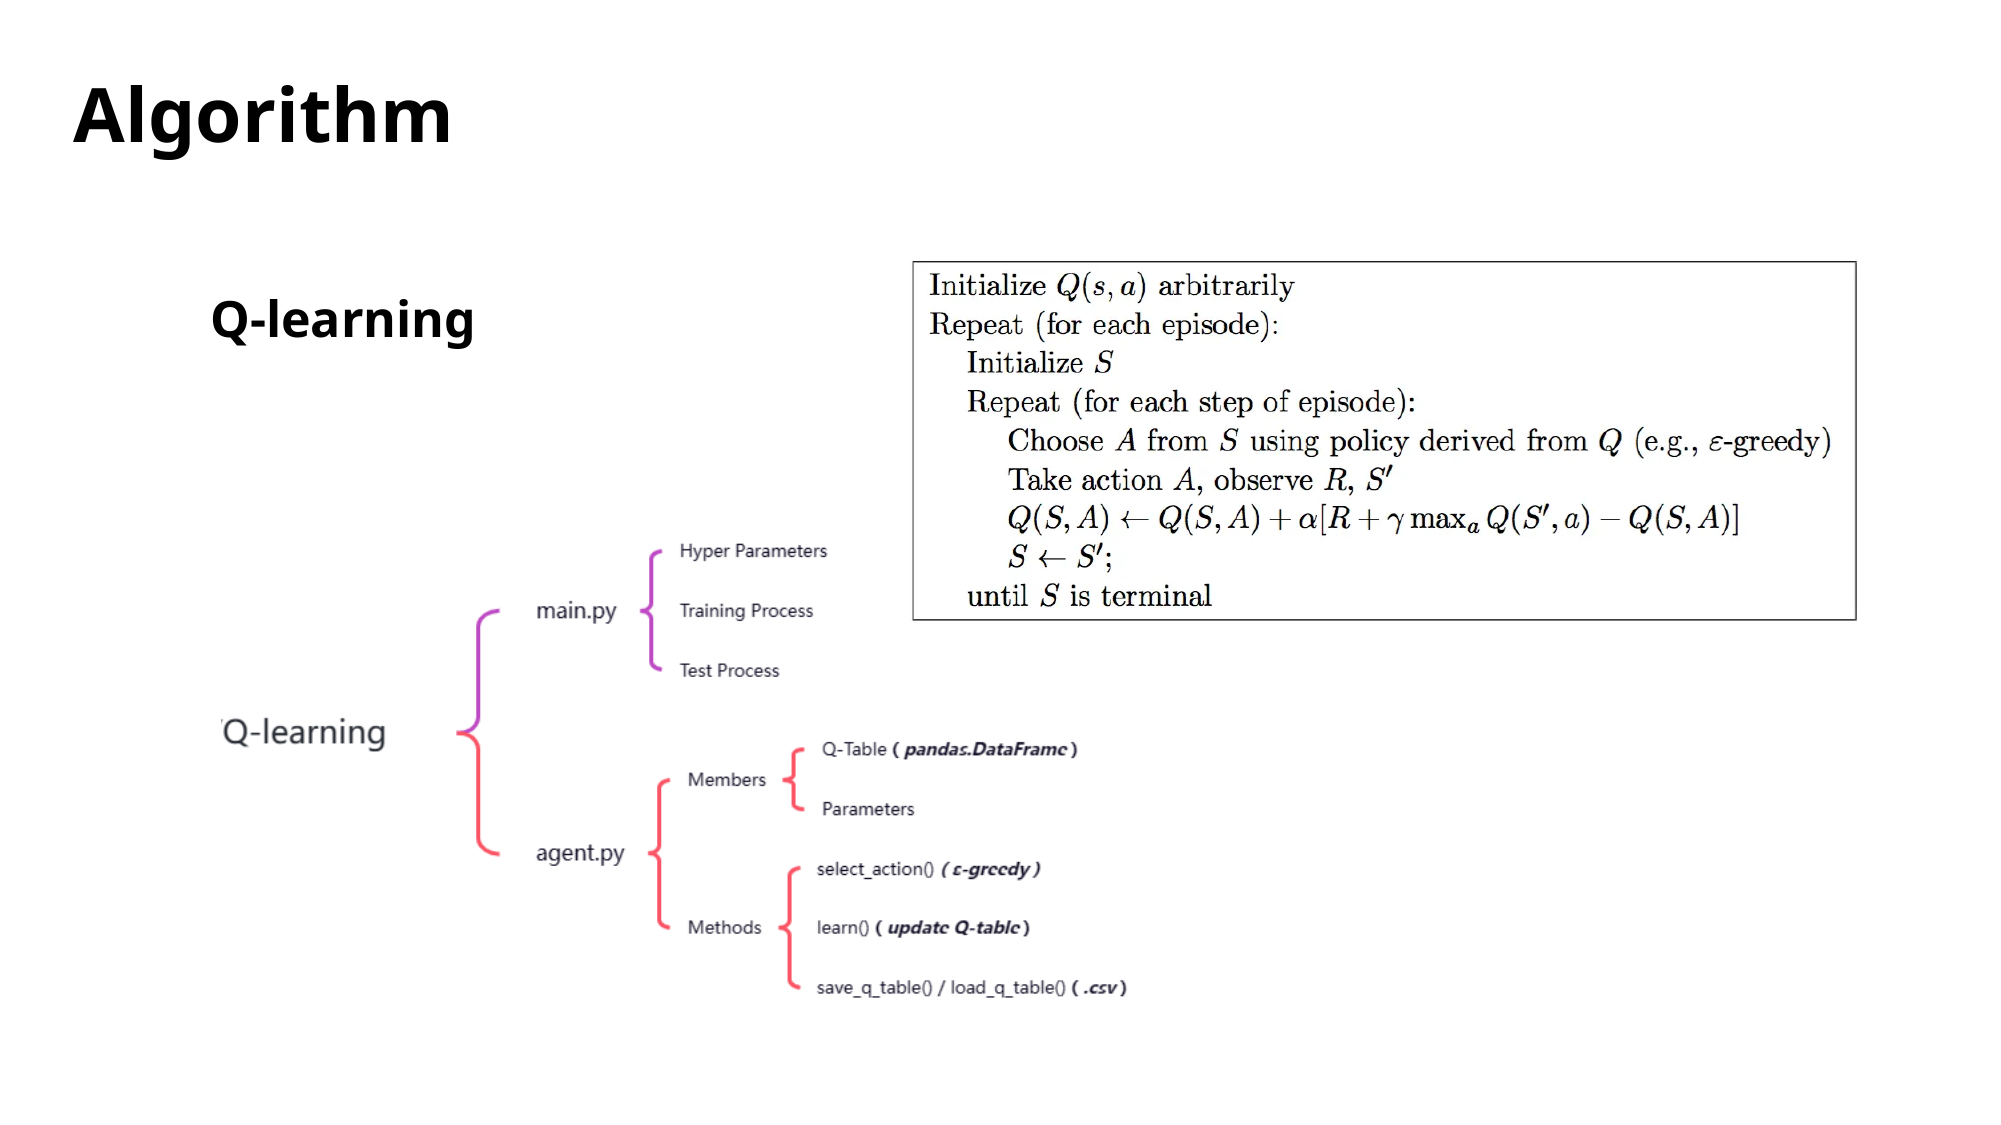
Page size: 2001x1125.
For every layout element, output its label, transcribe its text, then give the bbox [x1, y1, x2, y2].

picture [221, 244, 1874, 1047]
text_box Algorithm [58, 60, 1034, 165]
text_box Q-learning [195, 279, 502, 355]
